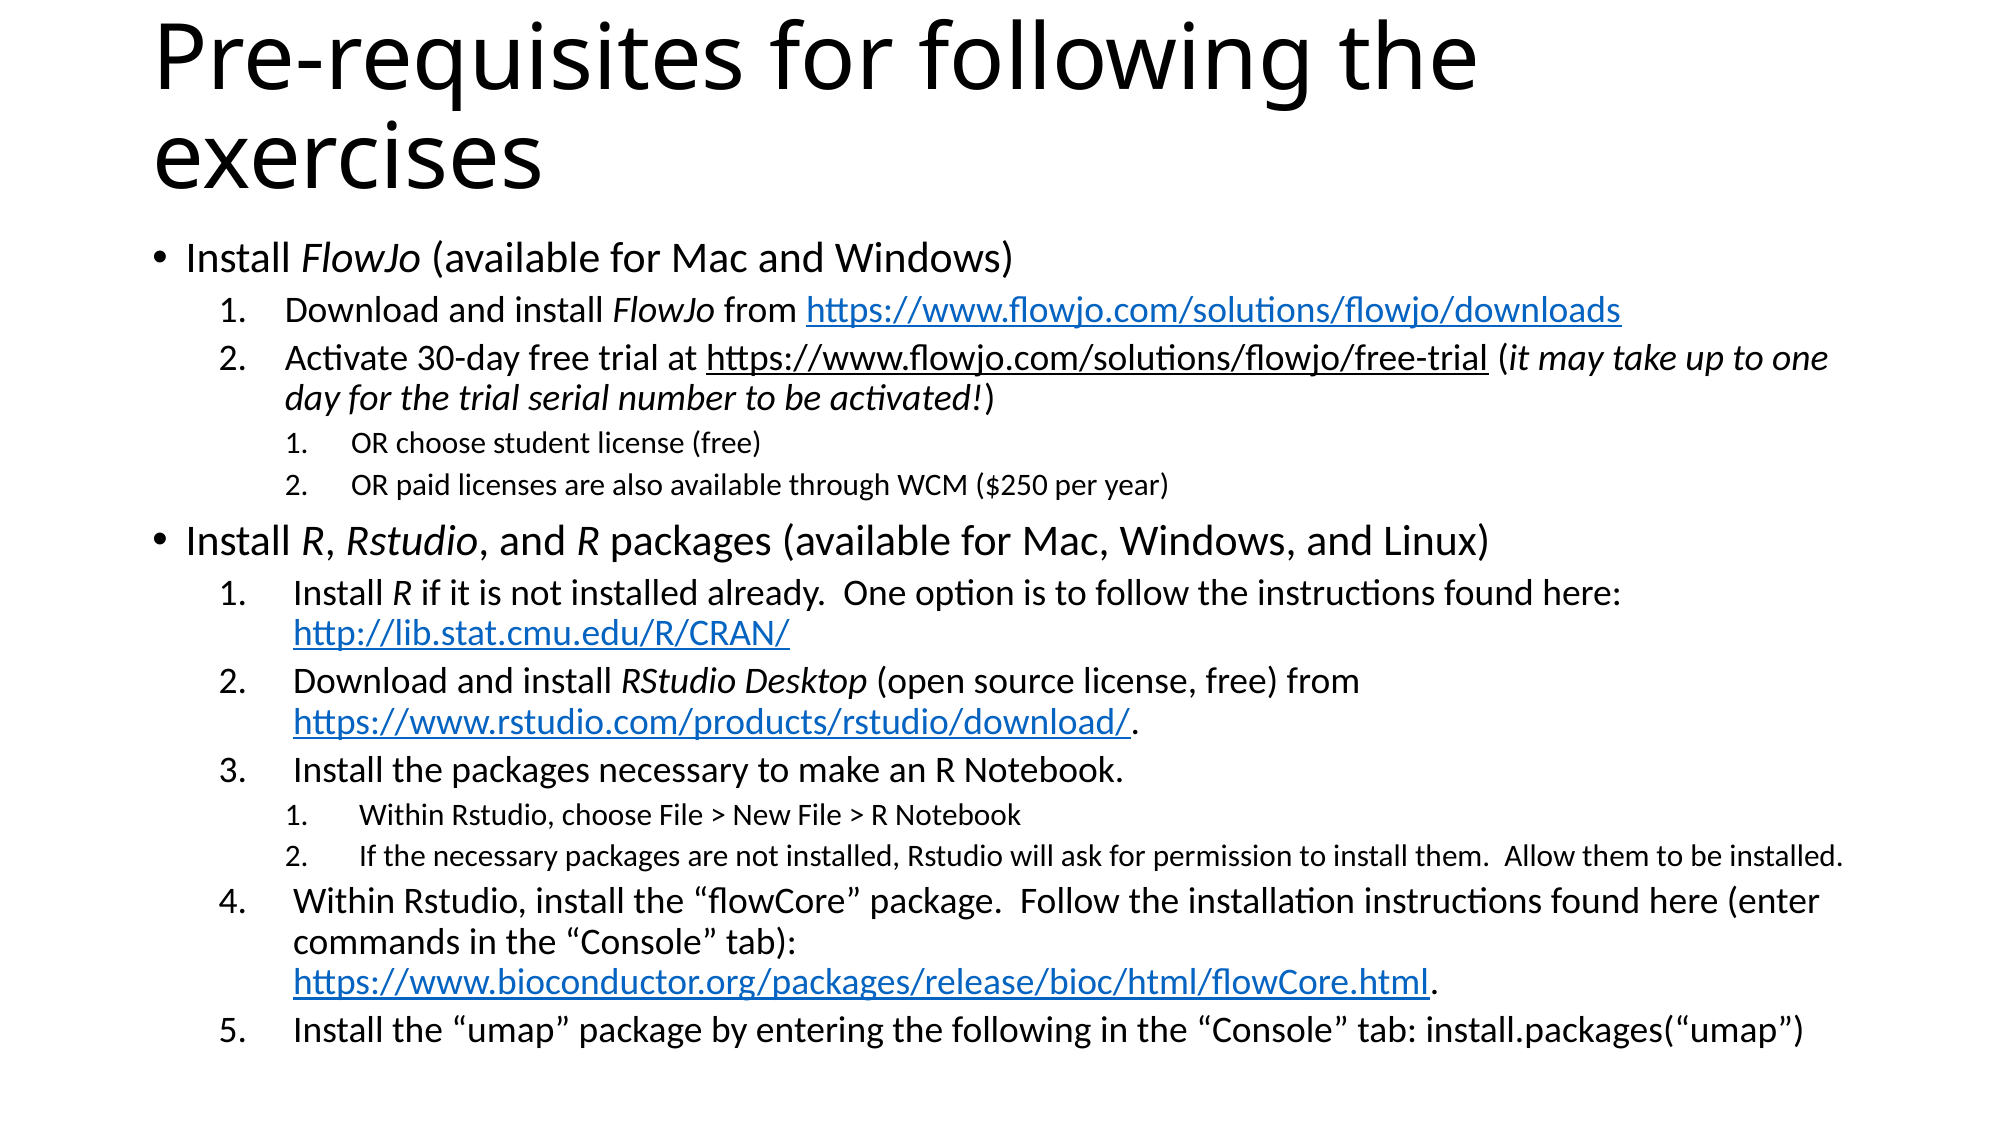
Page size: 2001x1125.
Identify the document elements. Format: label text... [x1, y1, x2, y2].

title Pre-requisites for following the exercises [137, 0, 1863, 219]
list Install FlowJo (available for Mac and Windows) Download and install FlowJo from https://www.flowjo.com/solutions/flowjo/downloads Activate 30-day free trial at https://www.flowjo.com/solutions/flowjo/free-trial (it may take up to one day for the trial serial number to be activated!) OR choose student license (free) OR paid licenses are also available through WCM ($250 per year) Install R, Rstudio, and R packages (available for Mac, Windows, and Linux) Install R if it is not installed already. One option is to follow the instructions found here: http://lib.stat.cmu.edu/R/CRAN/ Download and install RStudio Desktop (open source license, free) from https://www.rstudio.com/products/rstudio/download/. Install the packages necessary to make an R Notebook. Within Rstudio, choose File > New File > R Notebook If the necessary packages are not installed, Rstudio will ask for permission to install them. Allow them to be installed. Within Rstudio, install the “flowCore” package. Follow the installation instructions found here (enter commands in the “Console” tab): https://www.bioconductor.org/packages/release/bioc/html/flowCore.html. Install the “umap” package by entering the following in the “Console” tab: install.packages(“umap”) [137, 227, 1863, 1078]
